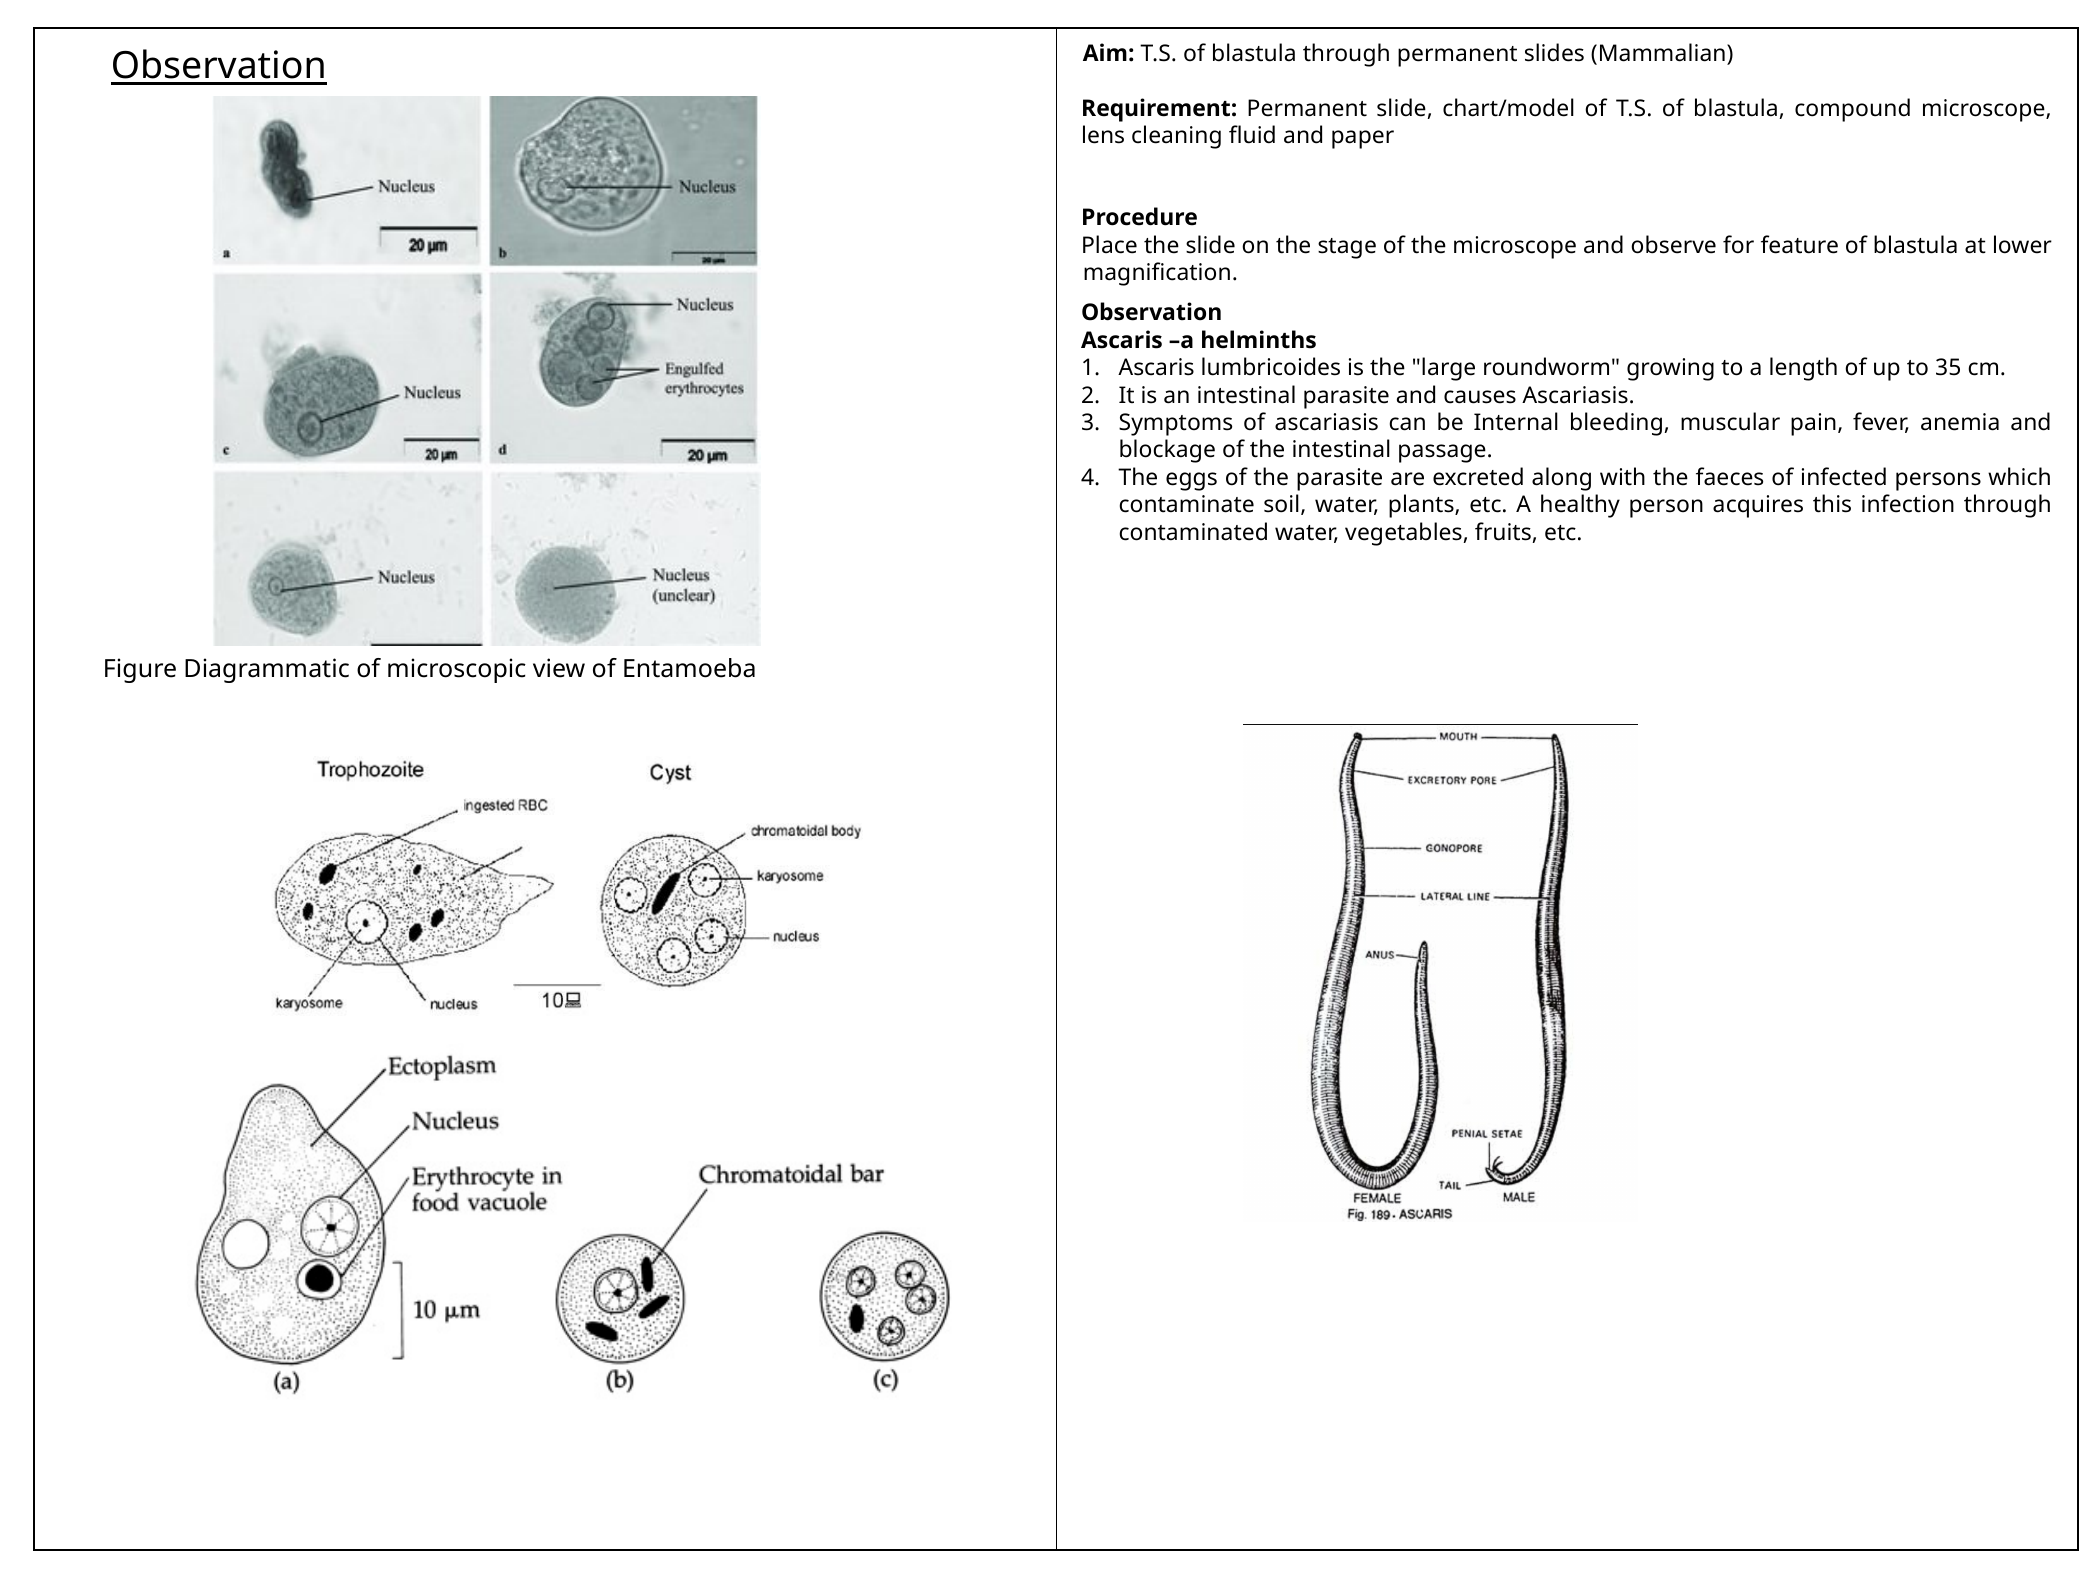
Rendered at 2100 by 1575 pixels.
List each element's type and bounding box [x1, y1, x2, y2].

picture [211, 96, 761, 646]
text_box [34, 28, 2079, 1550]
picture [1243, 724, 1638, 1223]
picture [255, 748, 869, 1020]
picture [187, 1043, 963, 1401]
